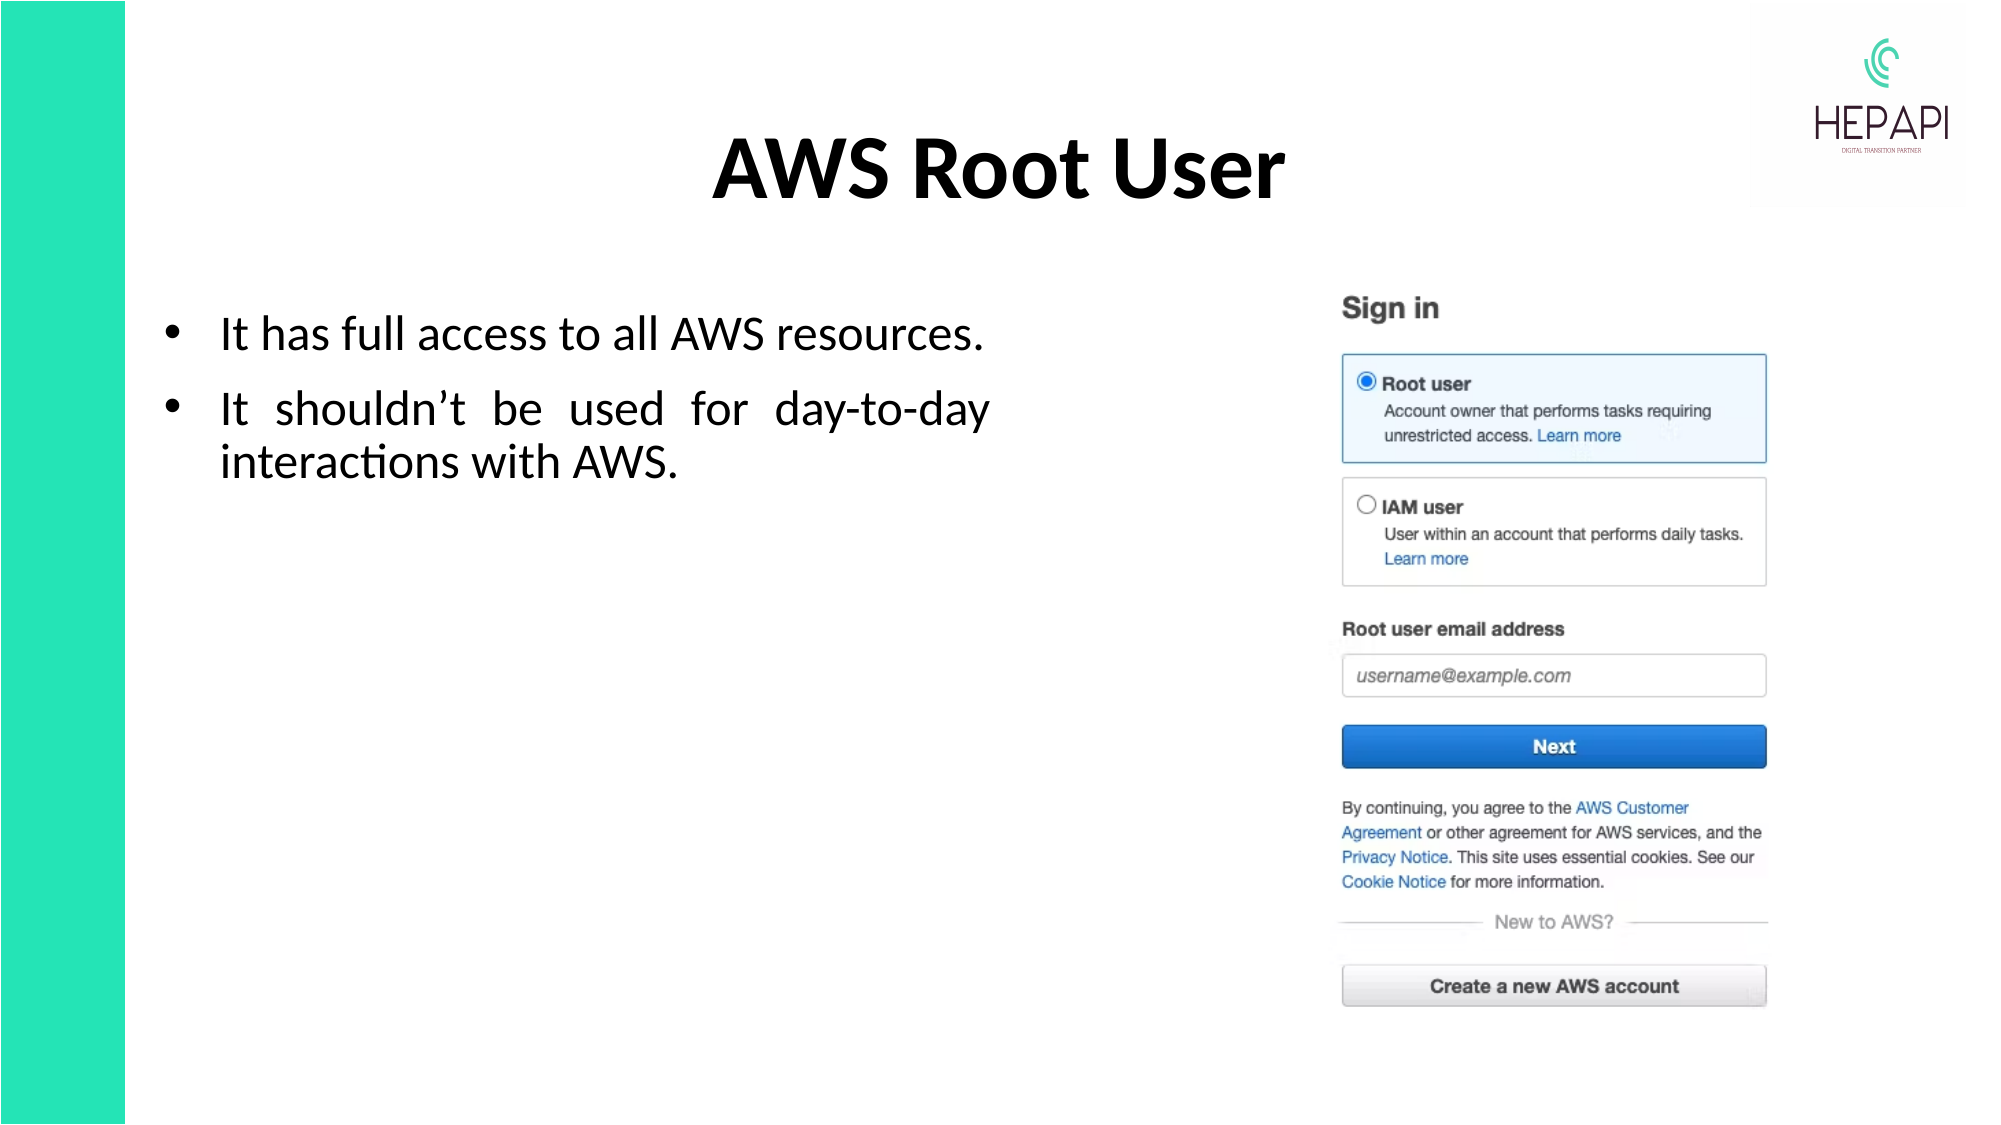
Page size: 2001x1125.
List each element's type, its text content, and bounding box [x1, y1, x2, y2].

list It has full access to all AWS resources. It shouldn’t be used for day-to-day interactions with AWS. [136, 298, 999, 1014]
text_box [0, 0, 127, 1125]
picture [1286, 265, 1826, 1048]
picture [1749, 3, 1966, 207]
title AWS Root User [136, 59, 1863, 278]
